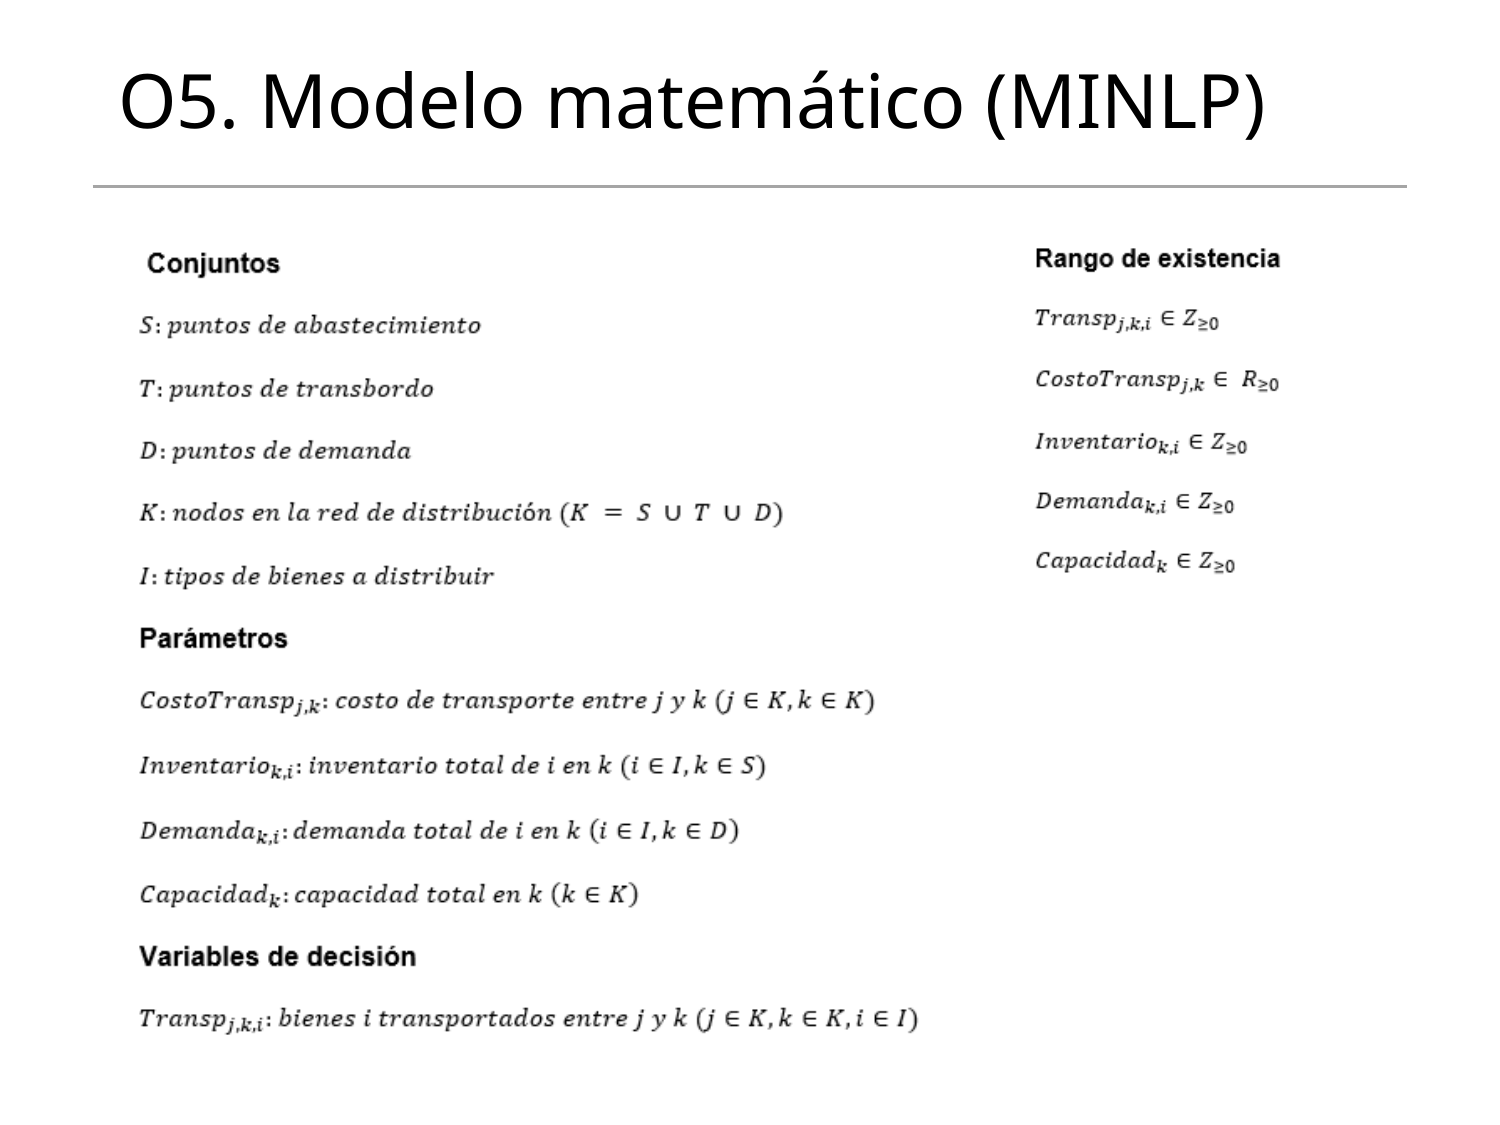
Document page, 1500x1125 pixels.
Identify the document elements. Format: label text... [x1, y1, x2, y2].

title O5. Modelo matemático (MINLP) [103, 0, 1434, 213]
picture [128, 233, 942, 1050]
picture [1015, 233, 1310, 590]
